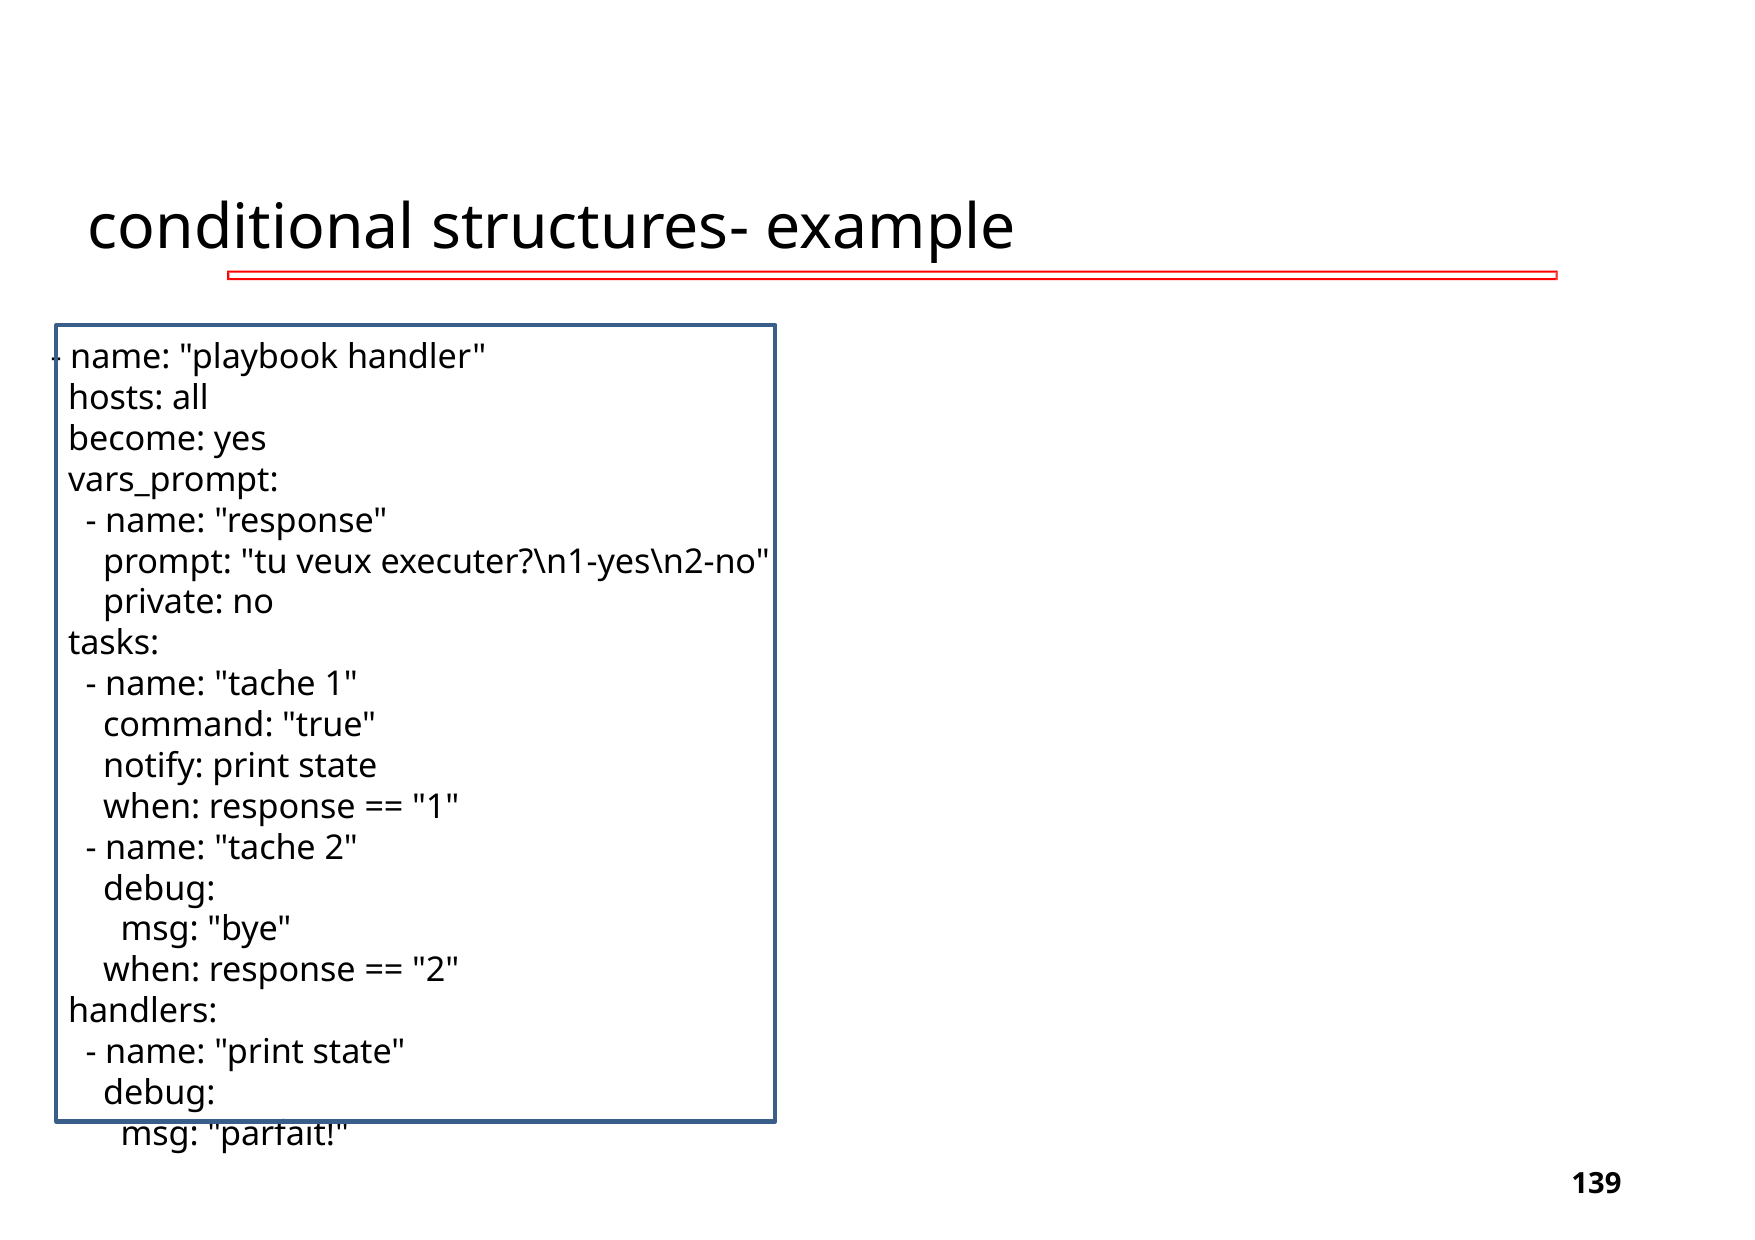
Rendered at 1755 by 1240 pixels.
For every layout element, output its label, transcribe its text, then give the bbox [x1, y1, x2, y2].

title conditional structures- example [87, 174, 1601, 334]
text_box [56, 325, 776, 1122]
list - name: "playbook handler" hosts: all become: yes vars_prompt: - name: "response" prompt: "tu veux executer?\n1-yes\n2-no" private: no tasks: - name: "tache 1" command: "true" notify: print state when: response == "1" - name: "tache 2" debug: msg: "bye" when: response == "2" handlers: - name: "print state" debug: msg: "parfait!" [50, 334, 1704, 1153]
slide_number ‹#› [1567, 1164, 1715, 1240]
